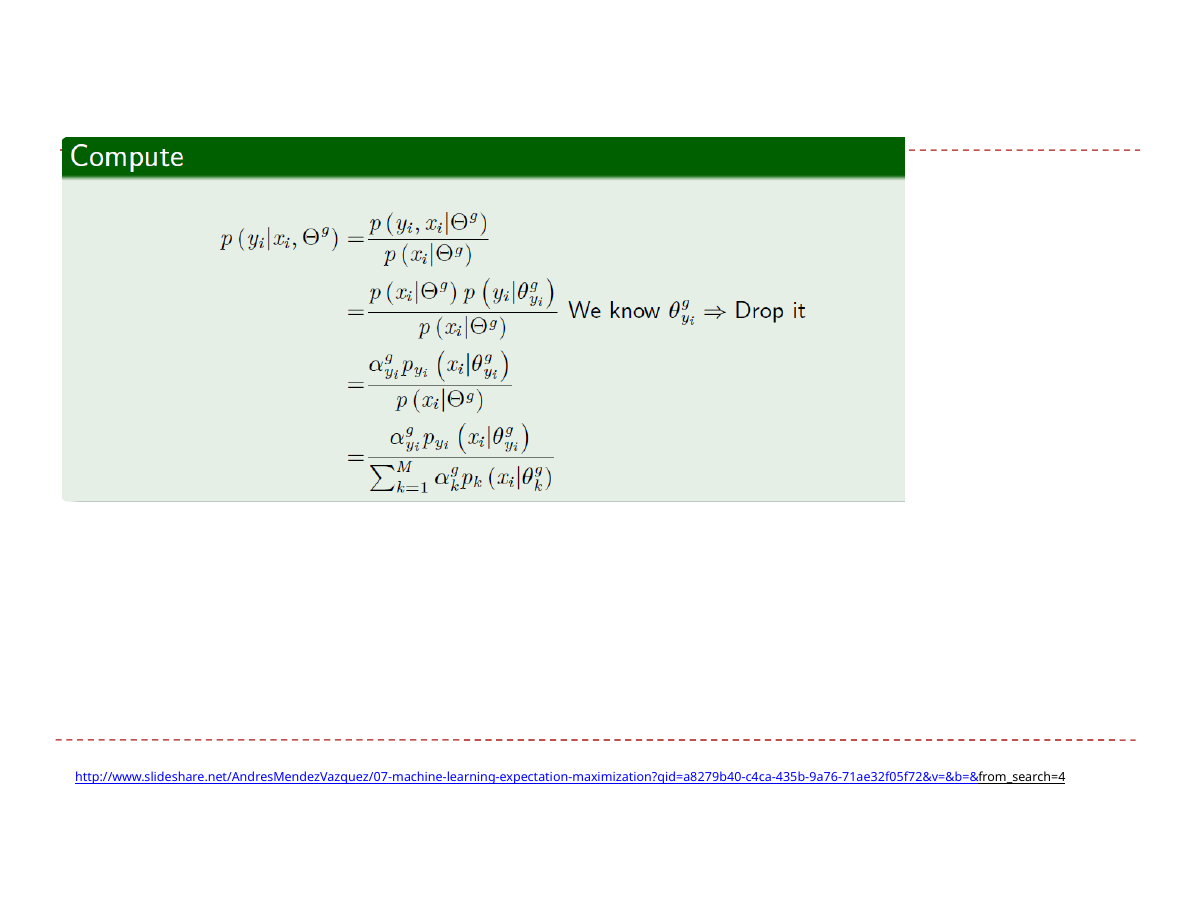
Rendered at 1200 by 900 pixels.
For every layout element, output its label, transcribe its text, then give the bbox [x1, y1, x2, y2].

list http://www.slideshare.net/AndresMendezVazquez/07-machine-learning-expectation-maximization?qid=a8279b40-c4ca-435b-9a76-71ae32f05f72&v=&b=&from_search=4 [62, 762, 1138, 888]
picture [62, 137, 905, 502]
